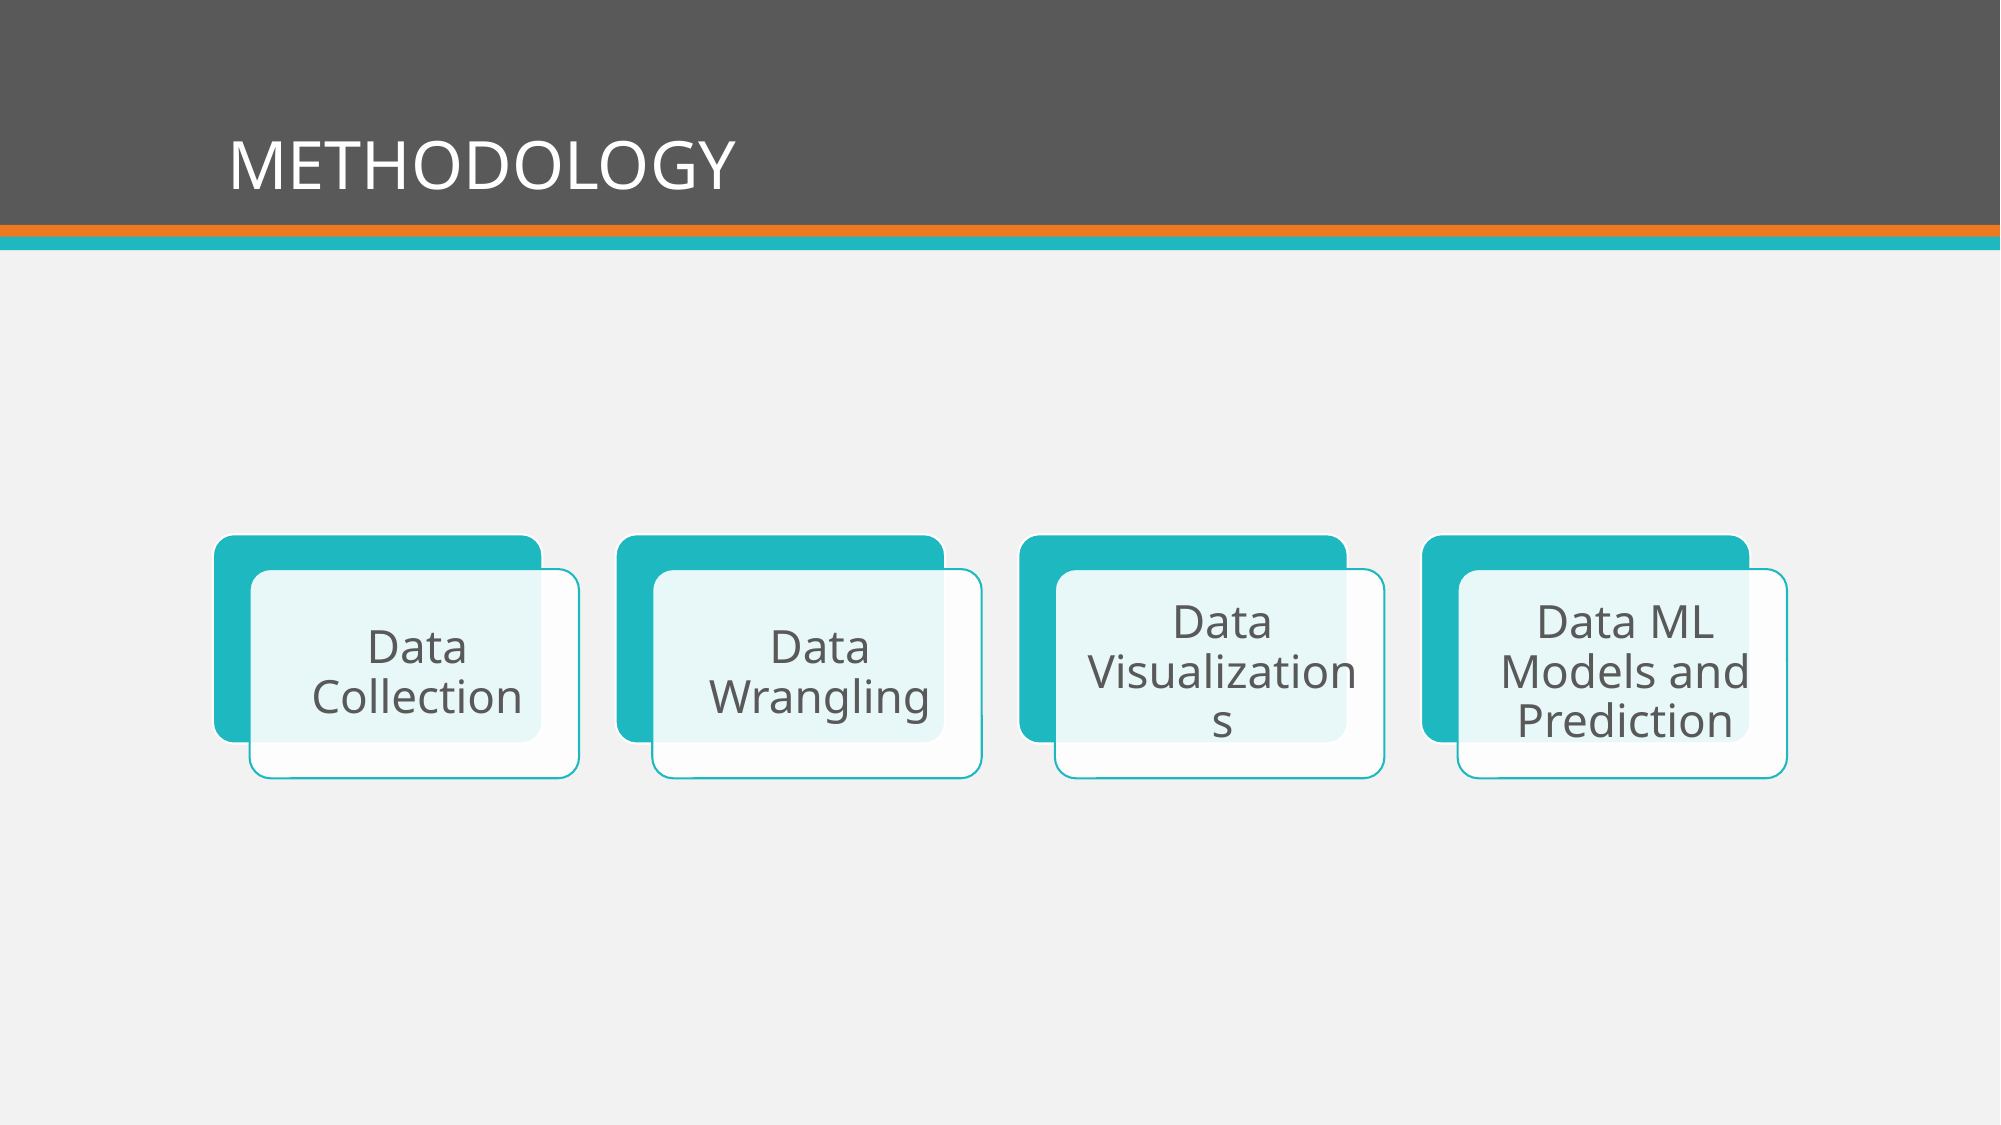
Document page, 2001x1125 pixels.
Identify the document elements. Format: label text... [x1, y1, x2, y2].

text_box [212, 299, 1788, 1013]
title METHODOLOGY [212, 41, 1788, 212]
